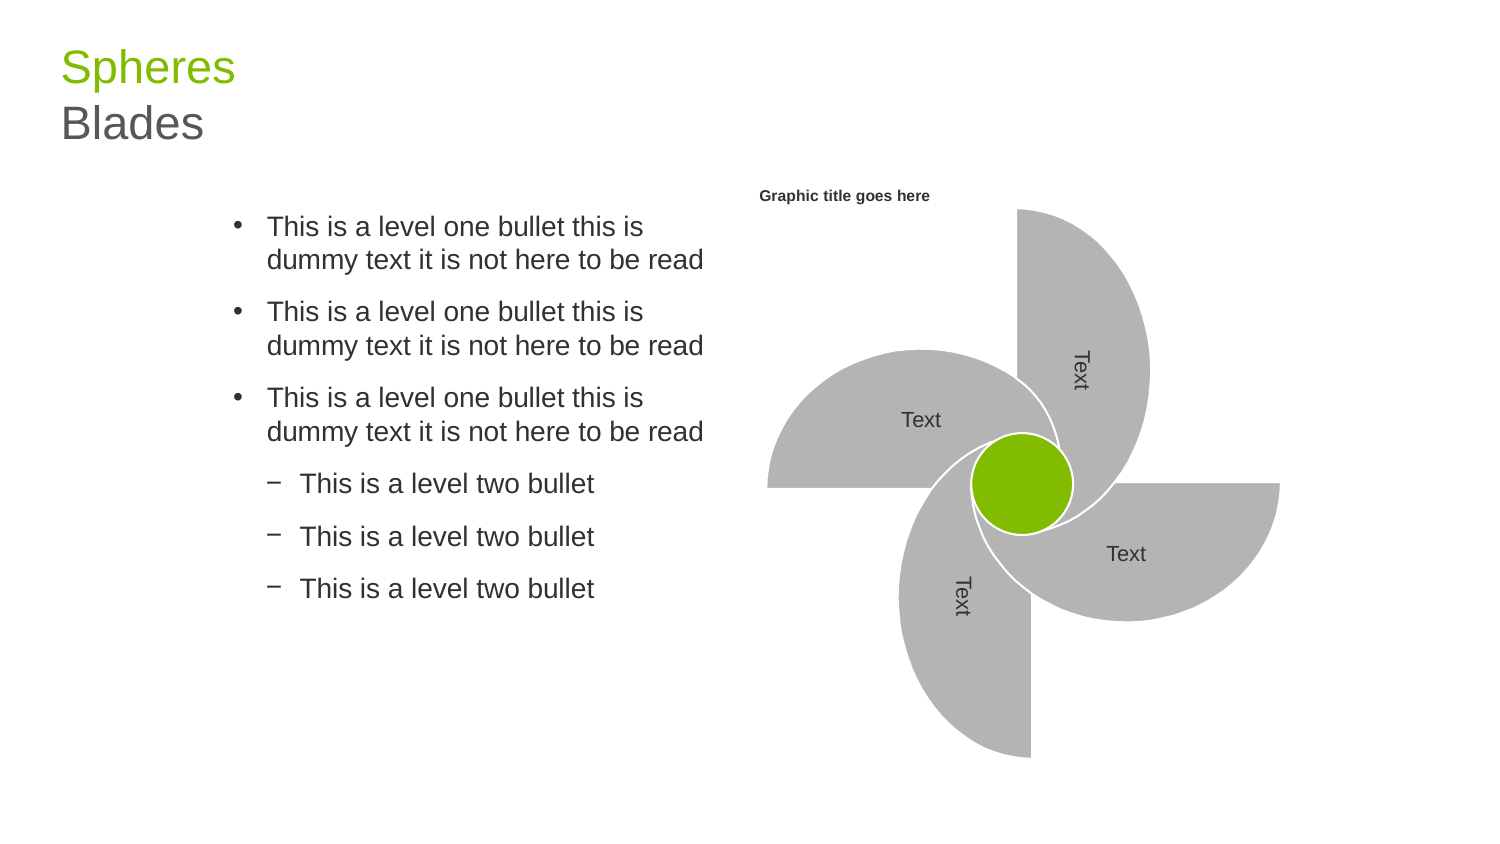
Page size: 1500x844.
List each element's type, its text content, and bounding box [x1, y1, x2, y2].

text_box [971, 433, 1074, 535]
text_box Graphic title goes here [759, 185, 931, 205]
text_box Text [897, 441, 1033, 759]
text_box Text [1016, 208, 1152, 530]
title Spheres Blades [60, 36, 1437, 95]
text_box Text [766, 348, 1058, 489]
text_box Text [971, 482, 1281, 623]
text_box This is a level one bullet this is dummy text it is not here to be read This is a level one bullet this is dummy text it is not here to be read This is a level one bullet this is dummy text it is not here to be read This is a level two bullet This is a level two bullet This is a level two bullet [233, 208, 743, 767]
